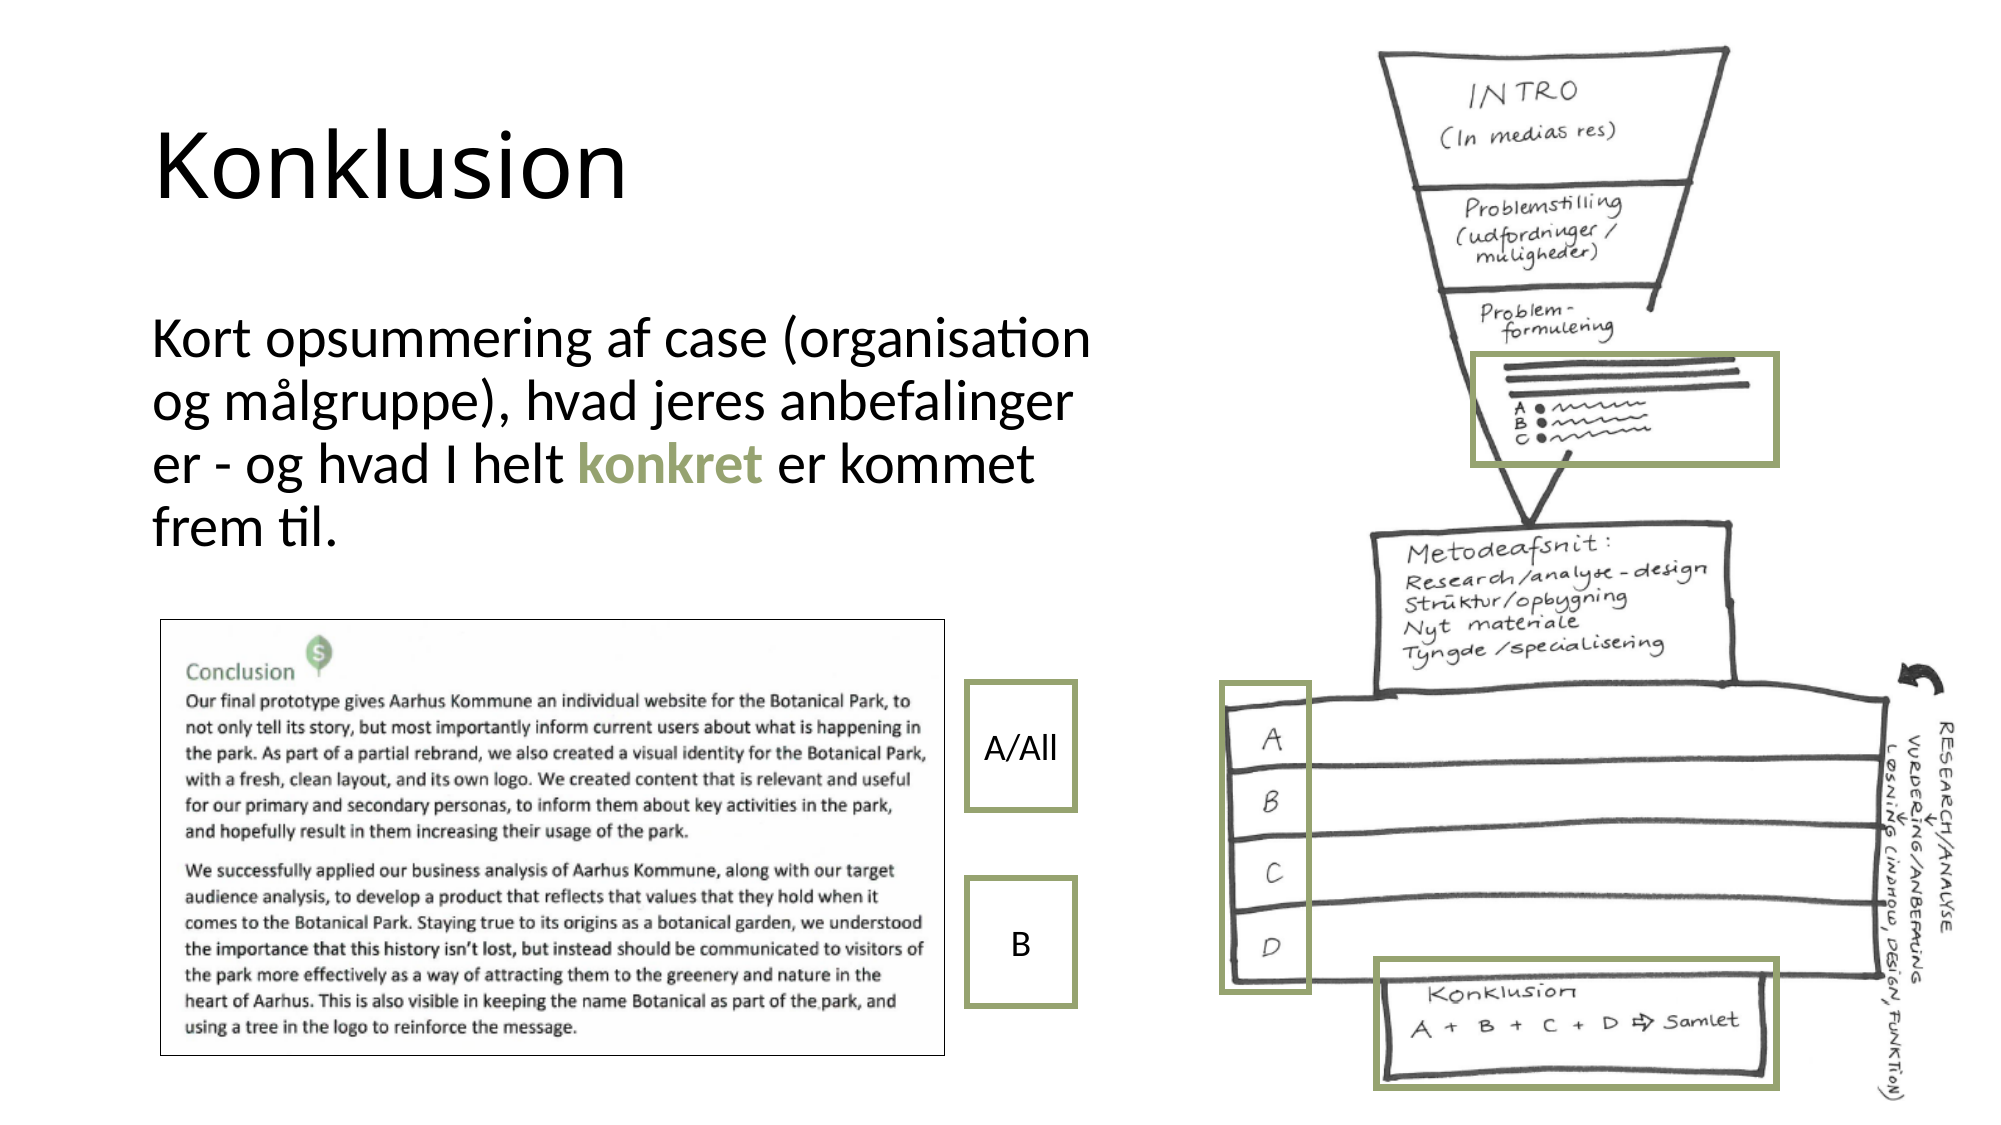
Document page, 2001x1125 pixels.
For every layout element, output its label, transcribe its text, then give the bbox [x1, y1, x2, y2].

text_box A/All [966, 681, 1076, 811]
list Kort opsummering af case (organisation og målgruppe), hvad jeres anbefalinger er - og hvad I helt konkret er kommet frem til. [137, 299, 1120, 1014]
title Konklusion [137, 59, 1221, 278]
text_box B [966, 877, 1076, 1007]
picture [160, 619, 945, 1056]
picture [1221, 3, 1970, 1104]
